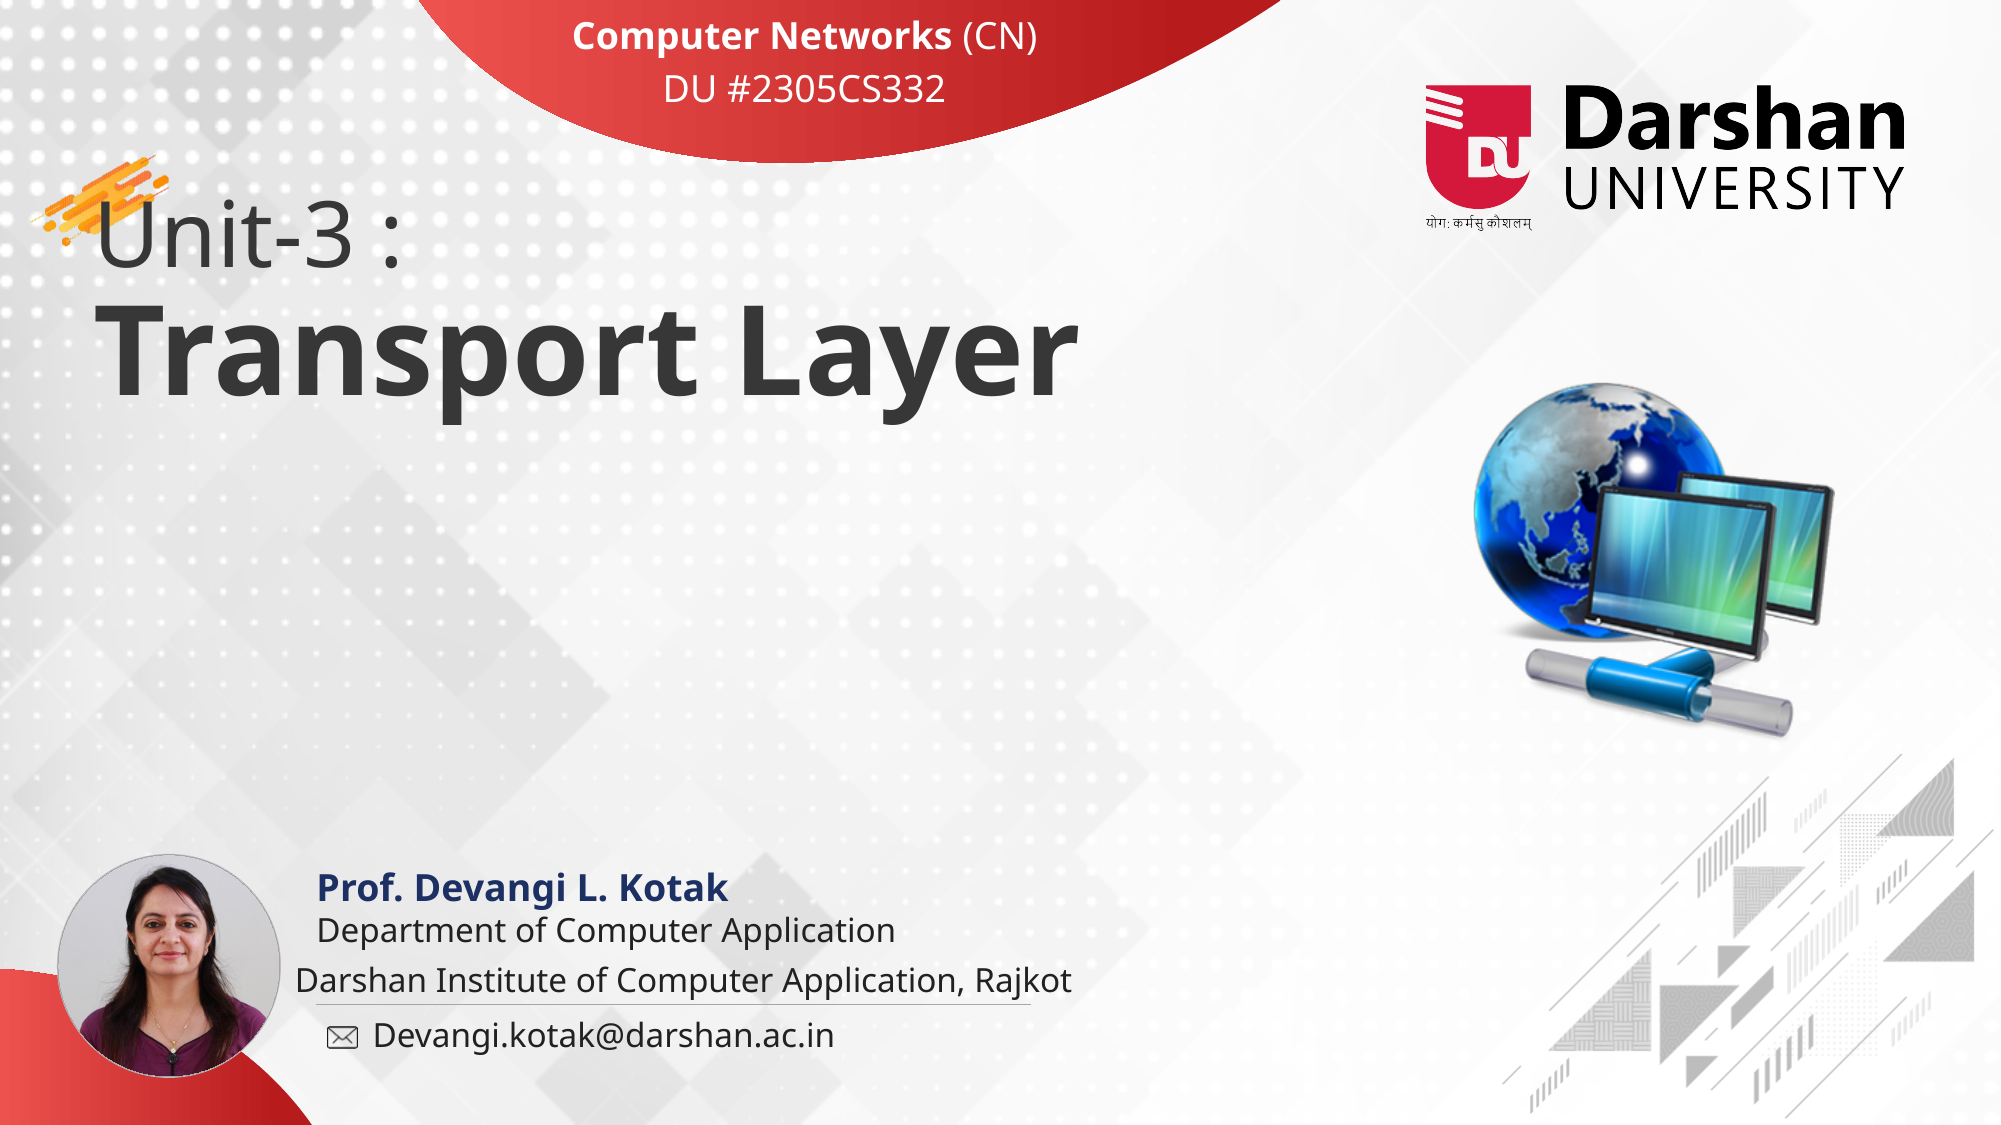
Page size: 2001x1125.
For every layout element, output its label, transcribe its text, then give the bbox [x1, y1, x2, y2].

picture [1473, 382, 1835, 743]
picture [327, 1022, 357, 1053]
picture [1386, 39, 1944, 277]
list Computer Networks (CN) DU #2305CS332 [423, 3, 1186, 124]
list Department of Computer Application [301, 913, 915, 956]
title Unit-3 : Transport Layer [78, 180, 1440, 604]
list Prof. Devangi L. Kotak [301, 865, 1217, 913]
picture [10, 137, 189, 265]
picture [57, 854, 280, 1077]
list Devangi.kotak@darshan.ac.in [357, 1013, 971, 1061]
